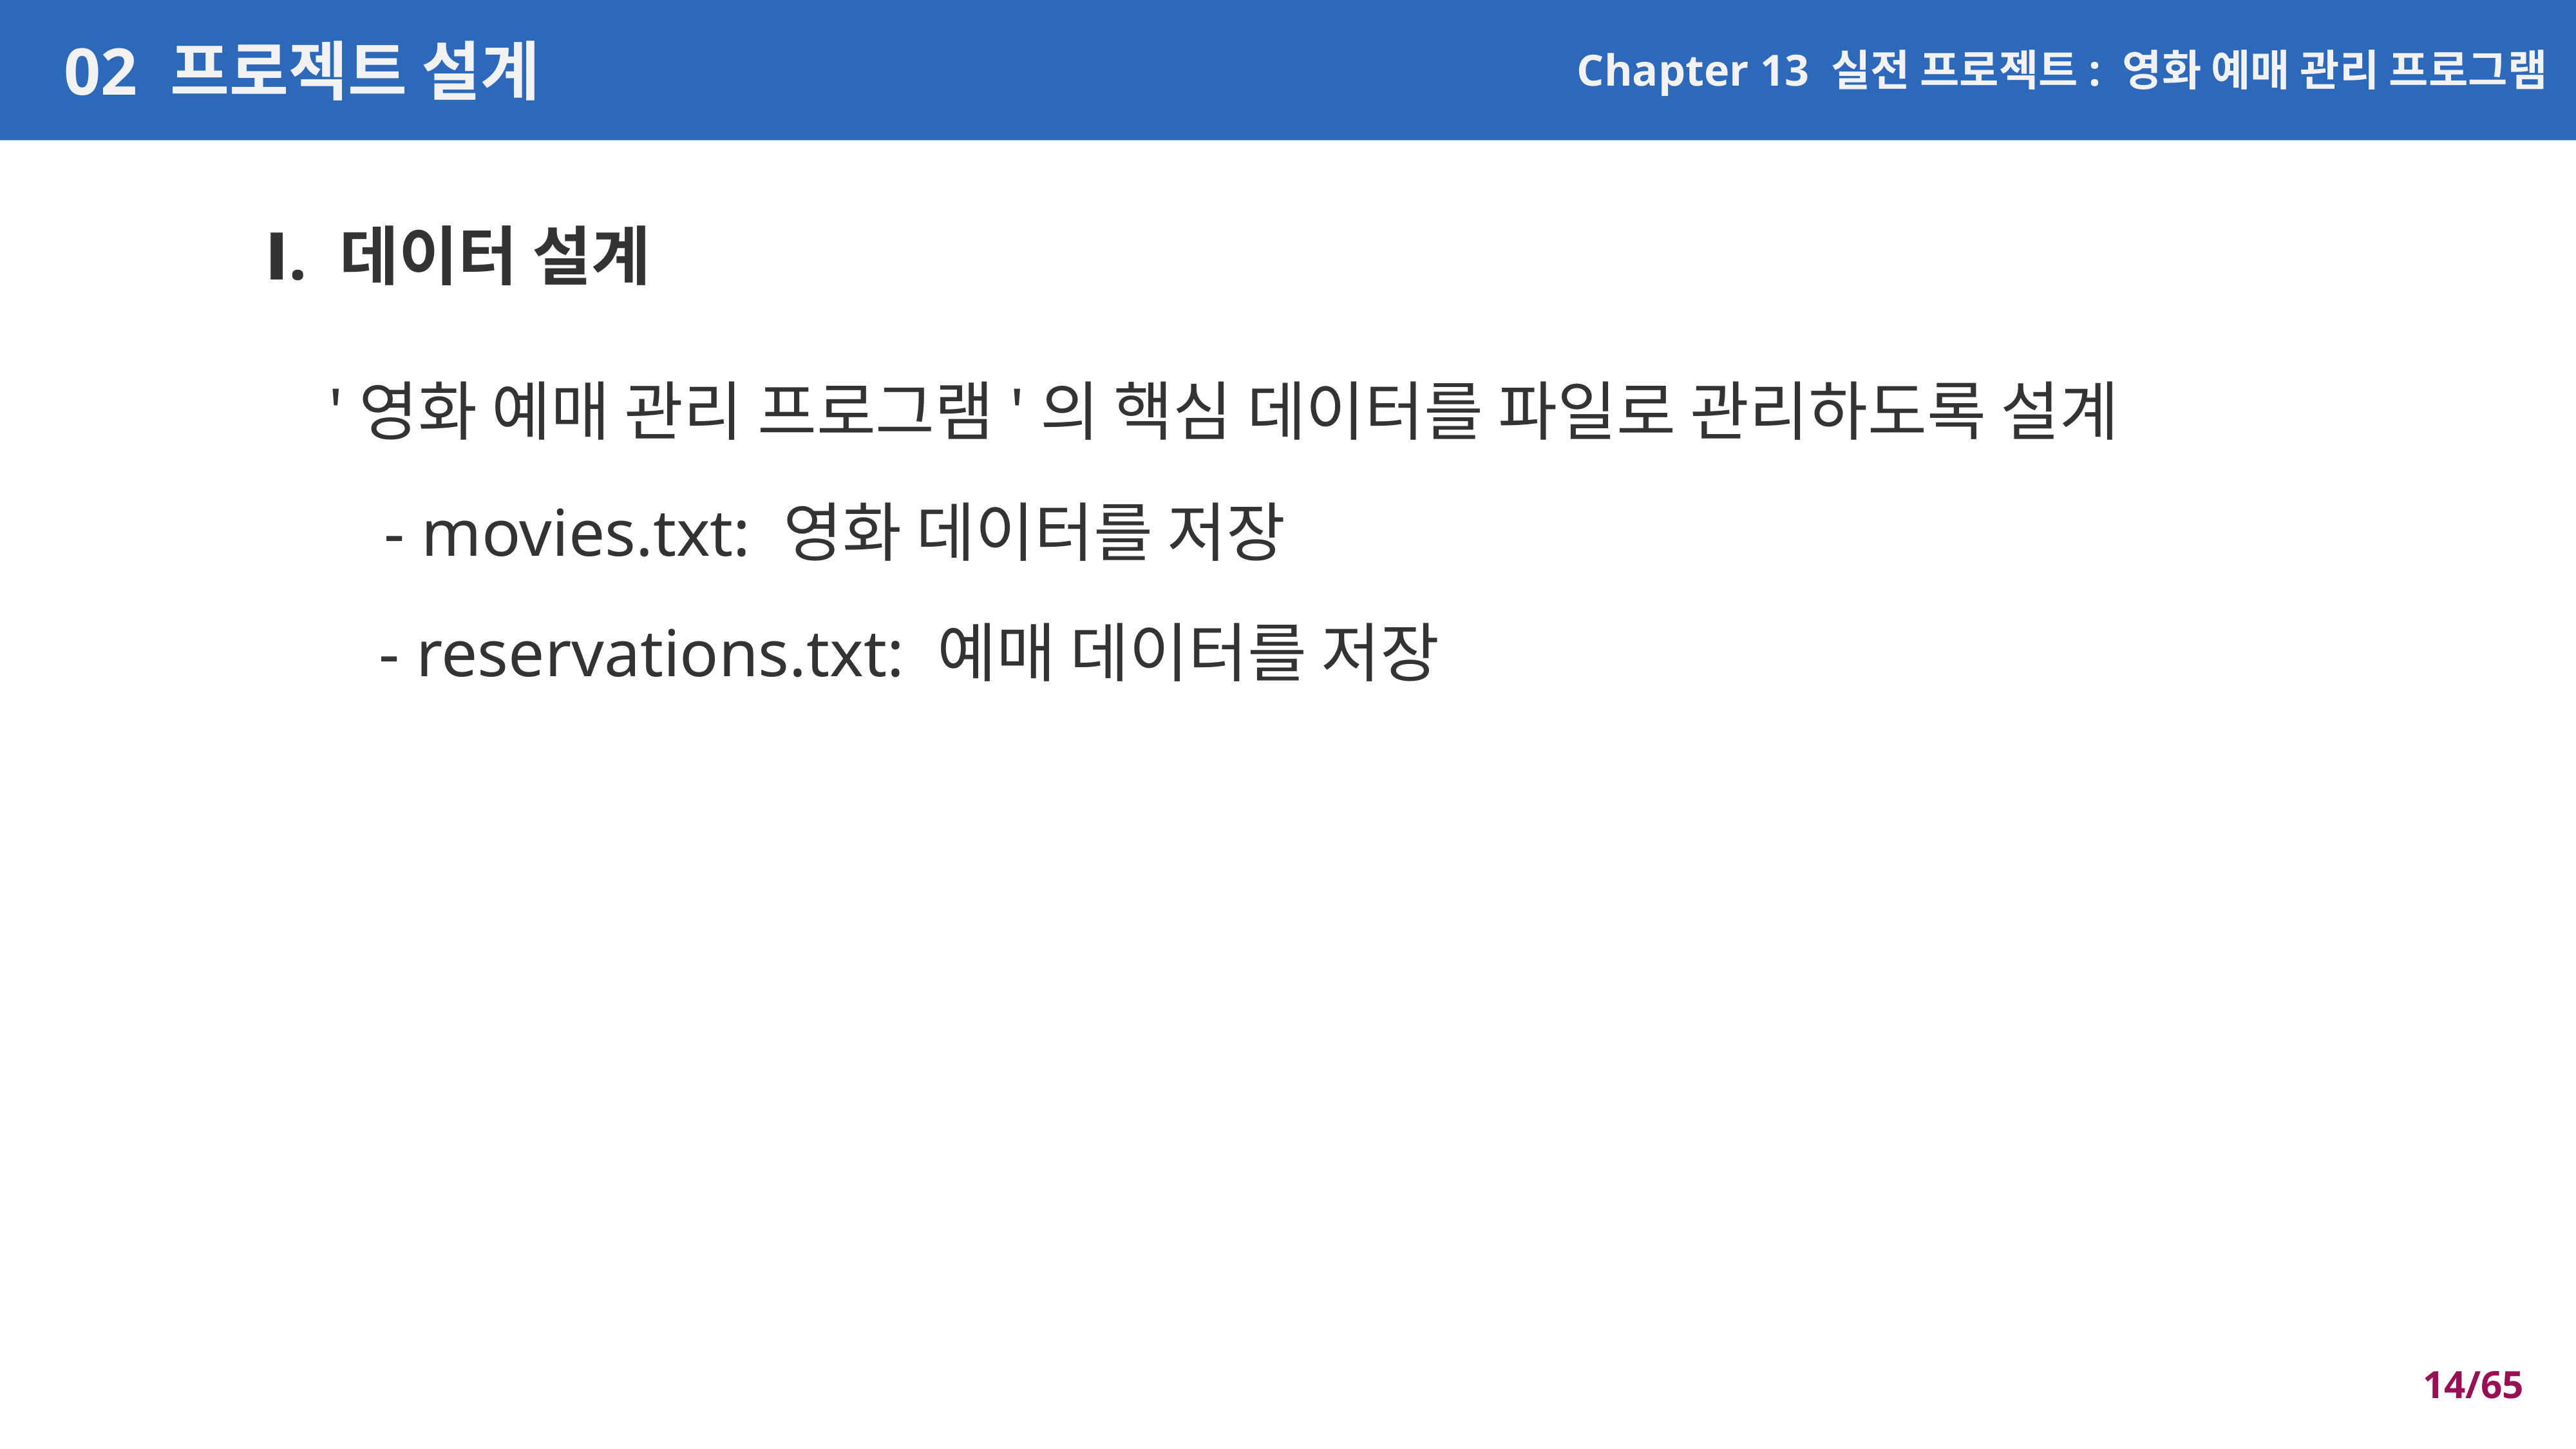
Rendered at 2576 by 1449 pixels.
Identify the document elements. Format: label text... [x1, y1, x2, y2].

text_box - reservations.txt: 예매 데이터를 저장 [371, 589, 1448, 697]
text_box '영화 예매 관리 프로그램'의 핵심 데이터를 파일로 관리하도록 설계 [321, 347, 2128, 456]
text_box [0, 0, 2576, 140]
text_box Ⅰ. 데이터 설계 [258, 207, 659, 300]
text_box Chapter 13 실전 프로젝트: 영화 예매 관리 프로그램 [1569, 35, 2556, 102]
text_box - movies.txt: 영화 데이터를 저장 [376, 468, 1294, 576]
text_box 02 프로젝트 설계 [57, 23, 548, 115]
